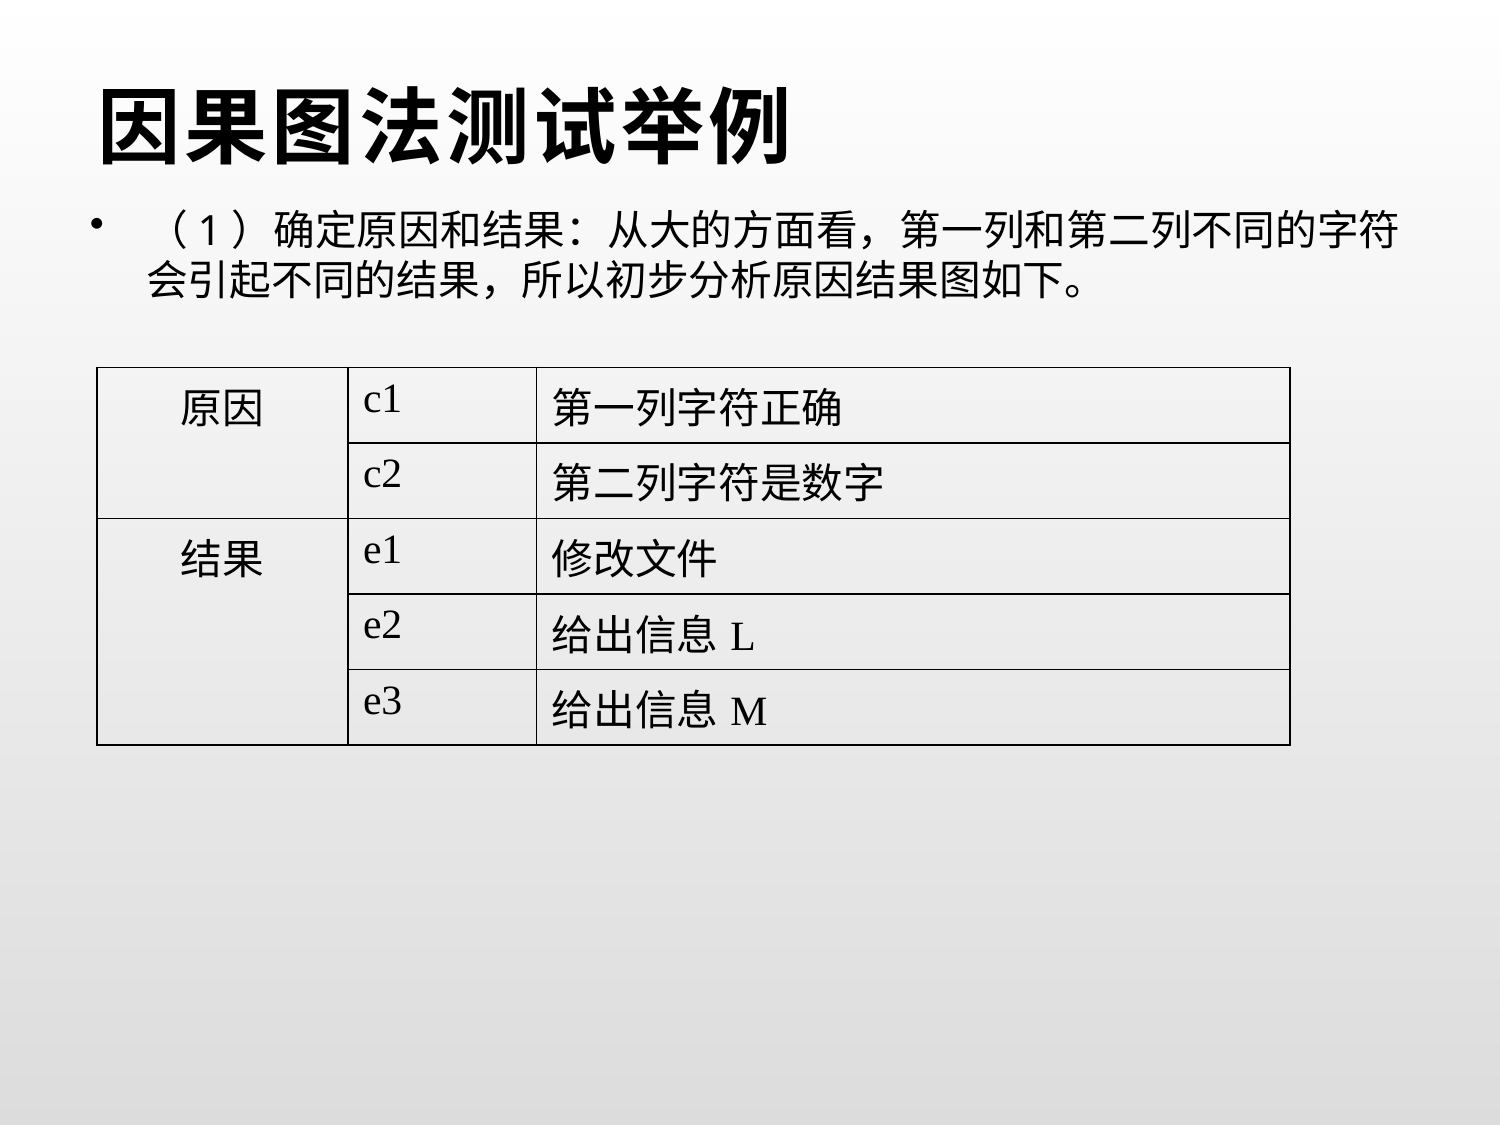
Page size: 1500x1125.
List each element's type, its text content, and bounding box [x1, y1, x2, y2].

table_header 第一列字符正确 [537, 368, 1289, 442]
table_cell e2 [349, 595, 536, 669]
table_cell e1 [349, 519, 536, 593]
text_box （1）确定原因和结果：从大的方面看，第一列和第二列不同的字符会引起不同的结果，所以初步分析原因结果图如下。 [74, 196, 1447, 1059]
title 因果图法测试举例 [81, 70, 1418, 178]
table_cell 给出信息L [537, 595, 1289, 669]
table_header 原因 [98, 368, 347, 518]
table_cell 给出信息M [537, 670, 1289, 744]
table_cell e3 [349, 670, 536, 744]
table_cell 修改文件 [537, 519, 1289, 593]
table_cell 第二列字符是数字 [537, 444, 1289, 518]
table_cell 结果 [98, 519, 347, 744]
table_header c1 [349, 368, 536, 442]
table_cell c2 [349, 444, 536, 518]
